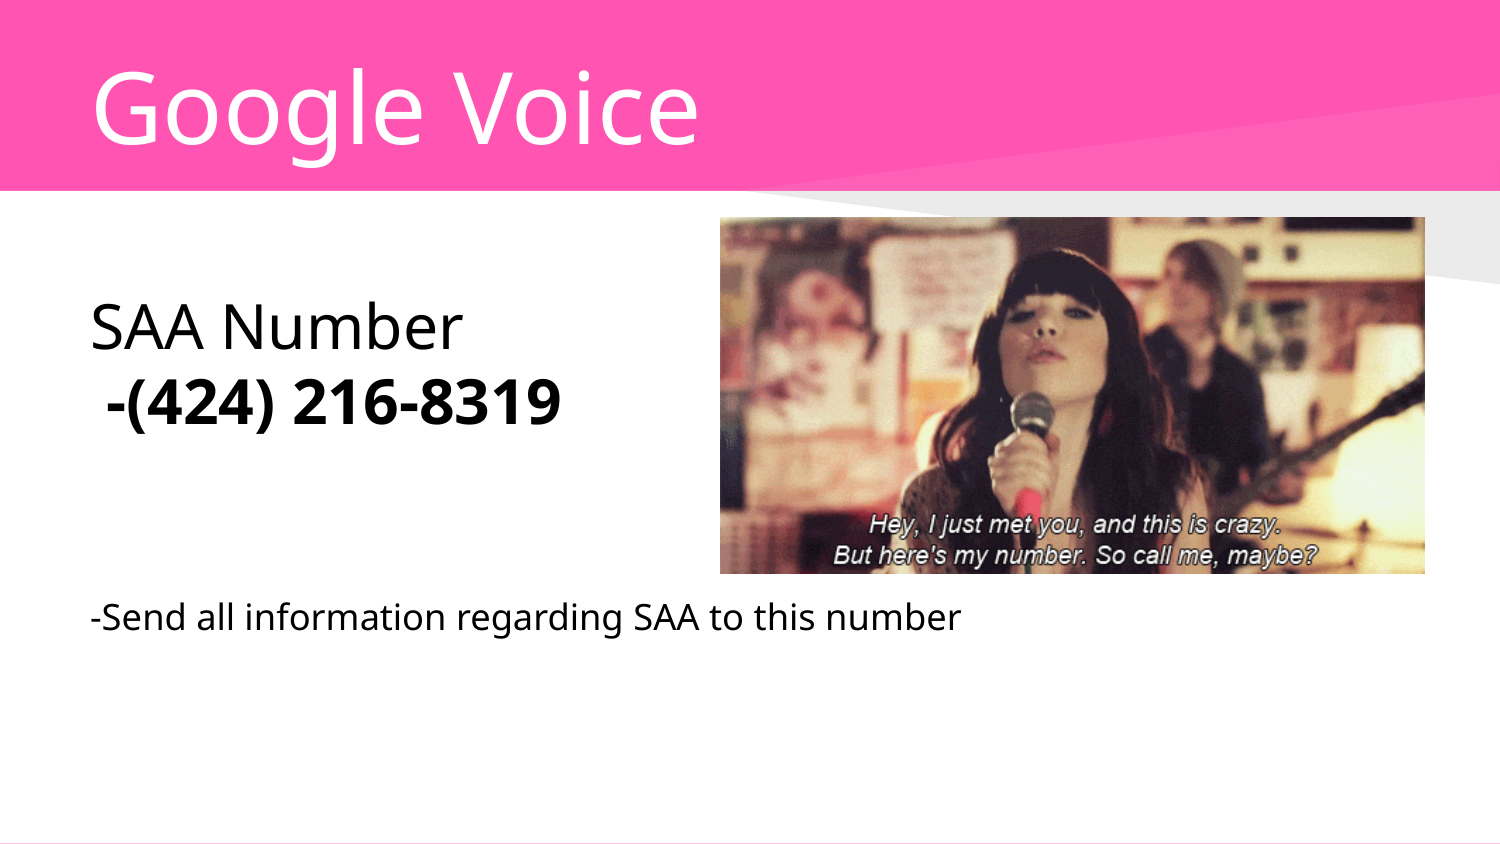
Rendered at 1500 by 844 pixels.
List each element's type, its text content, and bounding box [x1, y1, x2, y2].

title Google Voice [75, 33, 1425, 175]
picture [720, 217, 1426, 575]
list SAA Number -(424) 216-8319 -Send all information regarding SAA to this number [75, 196, 1425, 808]
